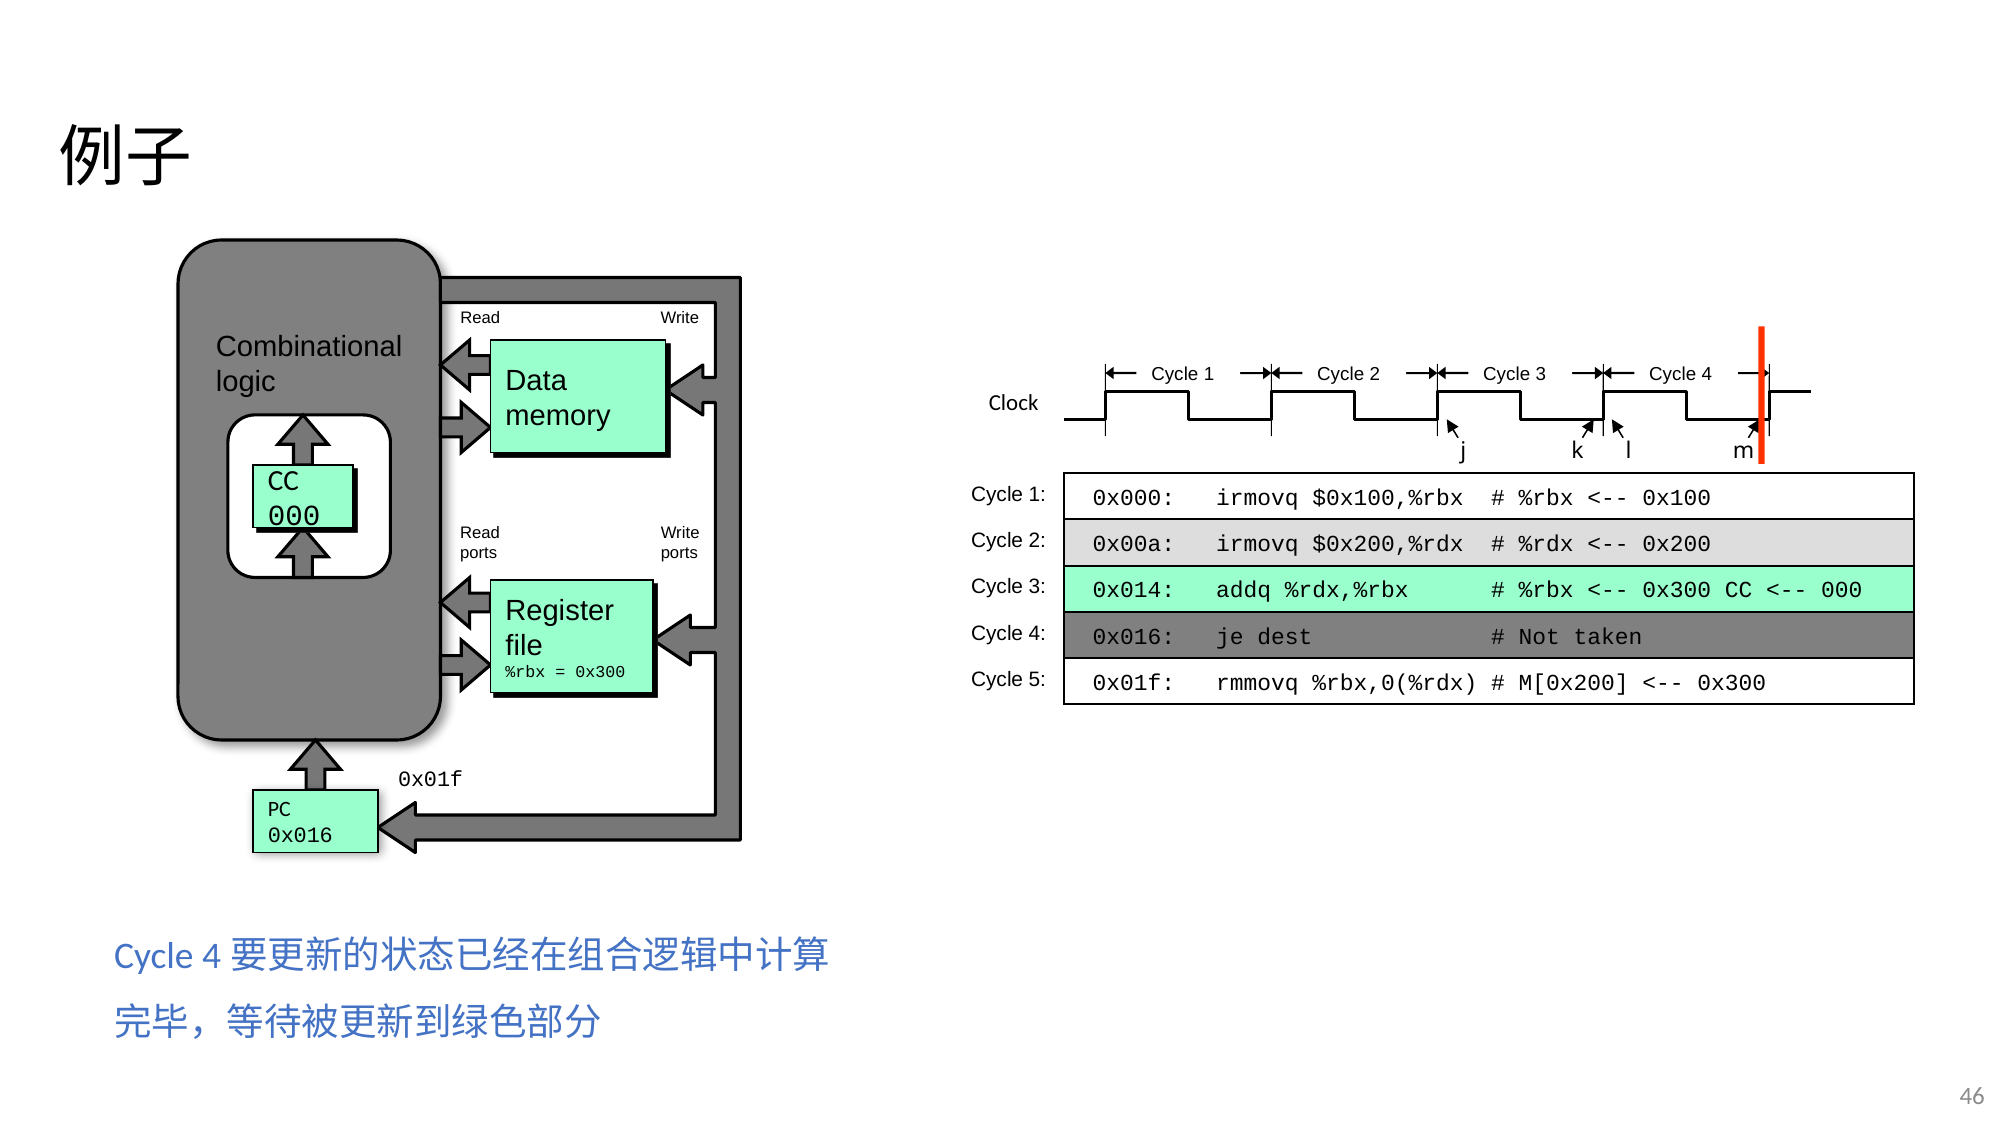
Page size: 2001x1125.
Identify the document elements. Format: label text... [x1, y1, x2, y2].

text_box [387, 277, 741, 853]
text_box [277, 532, 328, 578]
text_box Read ports [445, 514, 515, 570]
text_box [440, 339, 490, 390]
text_box Combinational logic [177, 239, 441, 741]
text_box [440, 402, 490, 453]
text_box [290, 739, 341, 785]
text_box [440, 639, 490, 691]
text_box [939, 354, 1915, 705]
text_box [445, 299, 715, 336]
text_box PC 0x016 [252, 789, 378, 853]
text_box [440, 577, 490, 628]
text_box CC 000 [252, 464, 353, 528]
text_box 例子 [44, 106, 955, 201]
text_box [227, 414, 302, 578]
text_box Write ports [646, 514, 715, 570]
text_box Cycle 4要更新的状态已经在组合逻辑中计算完毕，等待被更新到绿色部分 [99, 900, 858, 1051]
slide_number 46 [1550, 1065, 2000, 1125]
text_box Register file %rbx = 0x300 [490, 580, 653, 693]
text_box 0x01f [383, 757, 479, 799]
text_box [277, 414, 328, 464]
text_box [303, 414, 391, 578]
text_box Data memory [490, 339, 666, 453]
